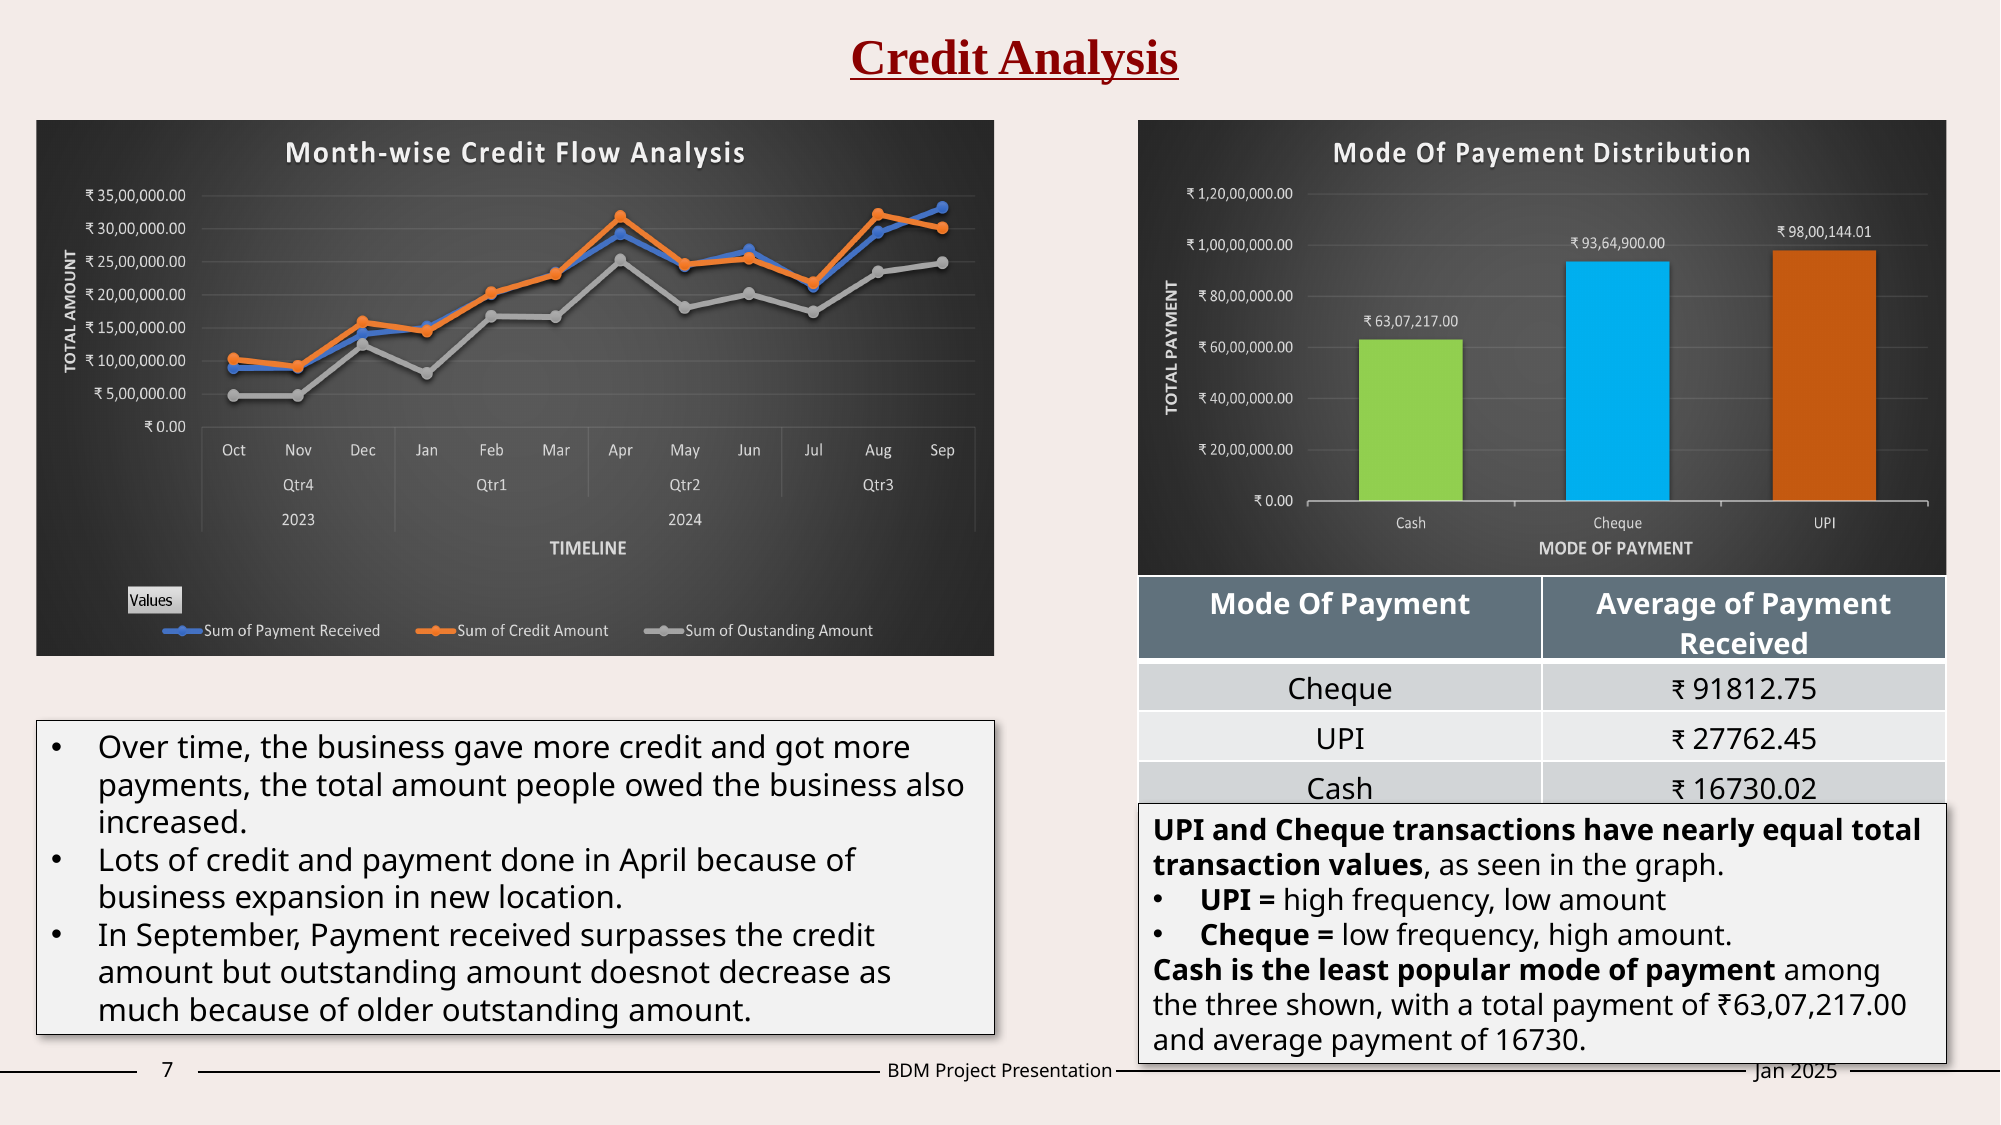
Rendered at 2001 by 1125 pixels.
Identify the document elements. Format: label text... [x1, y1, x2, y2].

picture [1138, 120, 1947, 576]
table_cell ₹ 91812.75 [1543, 664, 1945, 710]
table_cell ₹ 16730.02 [1543, 762, 1945, 801]
slide_number 7 [137, 1050, 198, 1091]
picture [36, 120, 995, 656]
text_box Over time, the business gave more credit and got more payments, the total amount people owed the business also increased. Lots of credit and payment done in April because of business expansion in new location. In September, Payment received surpasses the credit amount but outstanding amount doesnot decrease as much because of older outstanding amount. [36, 720, 995, 1035]
table_header Average of Payment Received [1543, 577, 1945, 658]
table_cell Cheque [1139, 664, 1541, 710]
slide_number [1743, 1074, 1849, 1091]
table_header Mode Of Payment [1139, 577, 1541, 658]
footer BDM Project Presentation [861, 1050, 1139, 1091]
table_cell Cash [1139, 762, 1541, 803]
text_box Credit Analysis [835, 17, 1194, 93]
text_box UPI and Cheque transactions have nearly equal total transaction values, as seen in the graph. UPI = high frequency, low amount Cheque = low frequency, high amount. Cash is the least popular mode of payment among the three shown, with a total payment of ₹63,07,217.00 and average payment of 16730. [1138, 803, 1947, 1064]
table_cell ₹ 27762.45 [1543, 712, 1945, 760]
table_cell UPI [1139, 712, 1541, 760]
